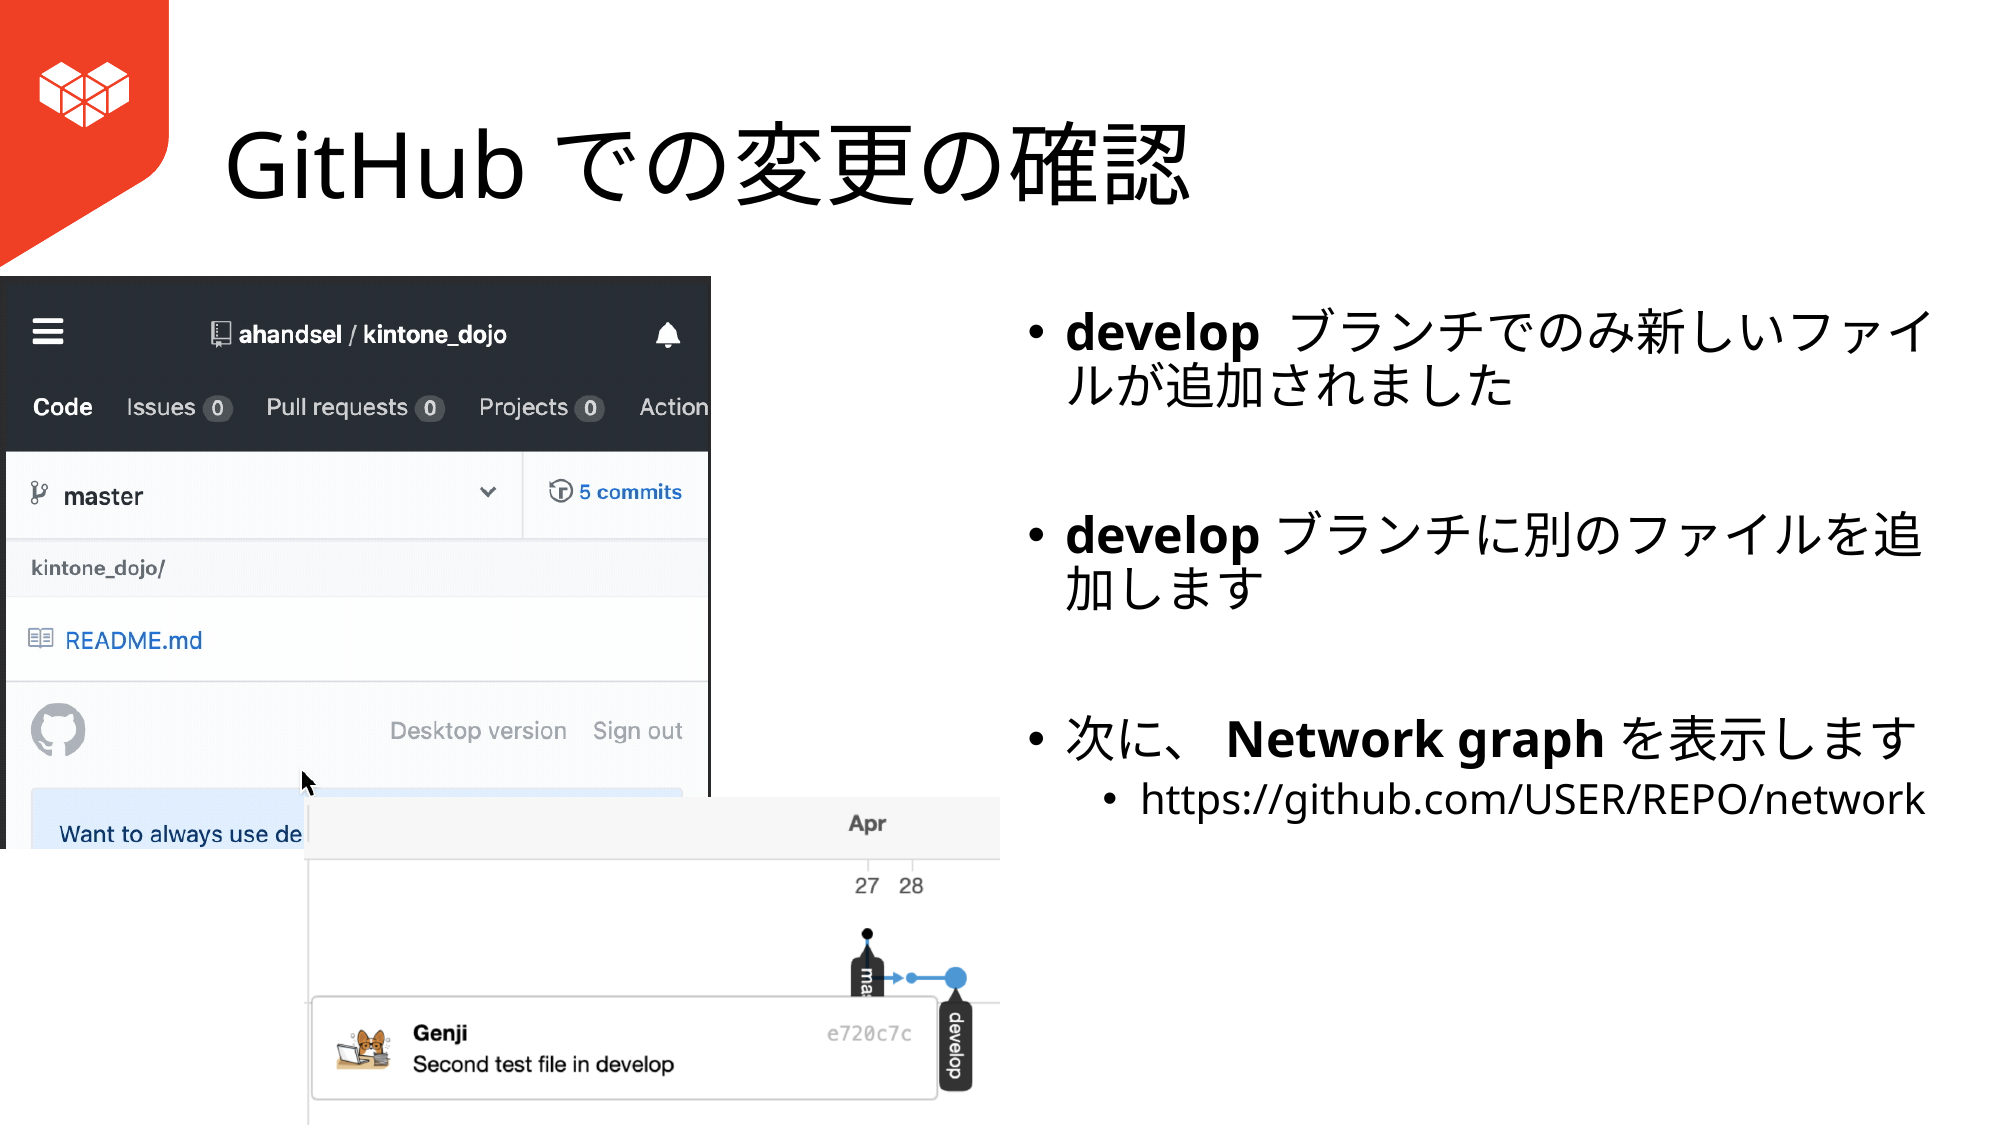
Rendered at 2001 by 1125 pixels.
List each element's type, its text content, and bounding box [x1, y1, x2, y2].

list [0, 276, 711, 849]
list develop ブランチでのみ新しいファイルが追加されました developブランチに別のファイルを追加します 次に、Network graphを表示します https://github.com/USER/REPO/network [1012, 299, 1959, 1014]
title GitHubでの変更の確認 [208, 59, 1863, 278]
picture [304, 797, 1000, 1125]
